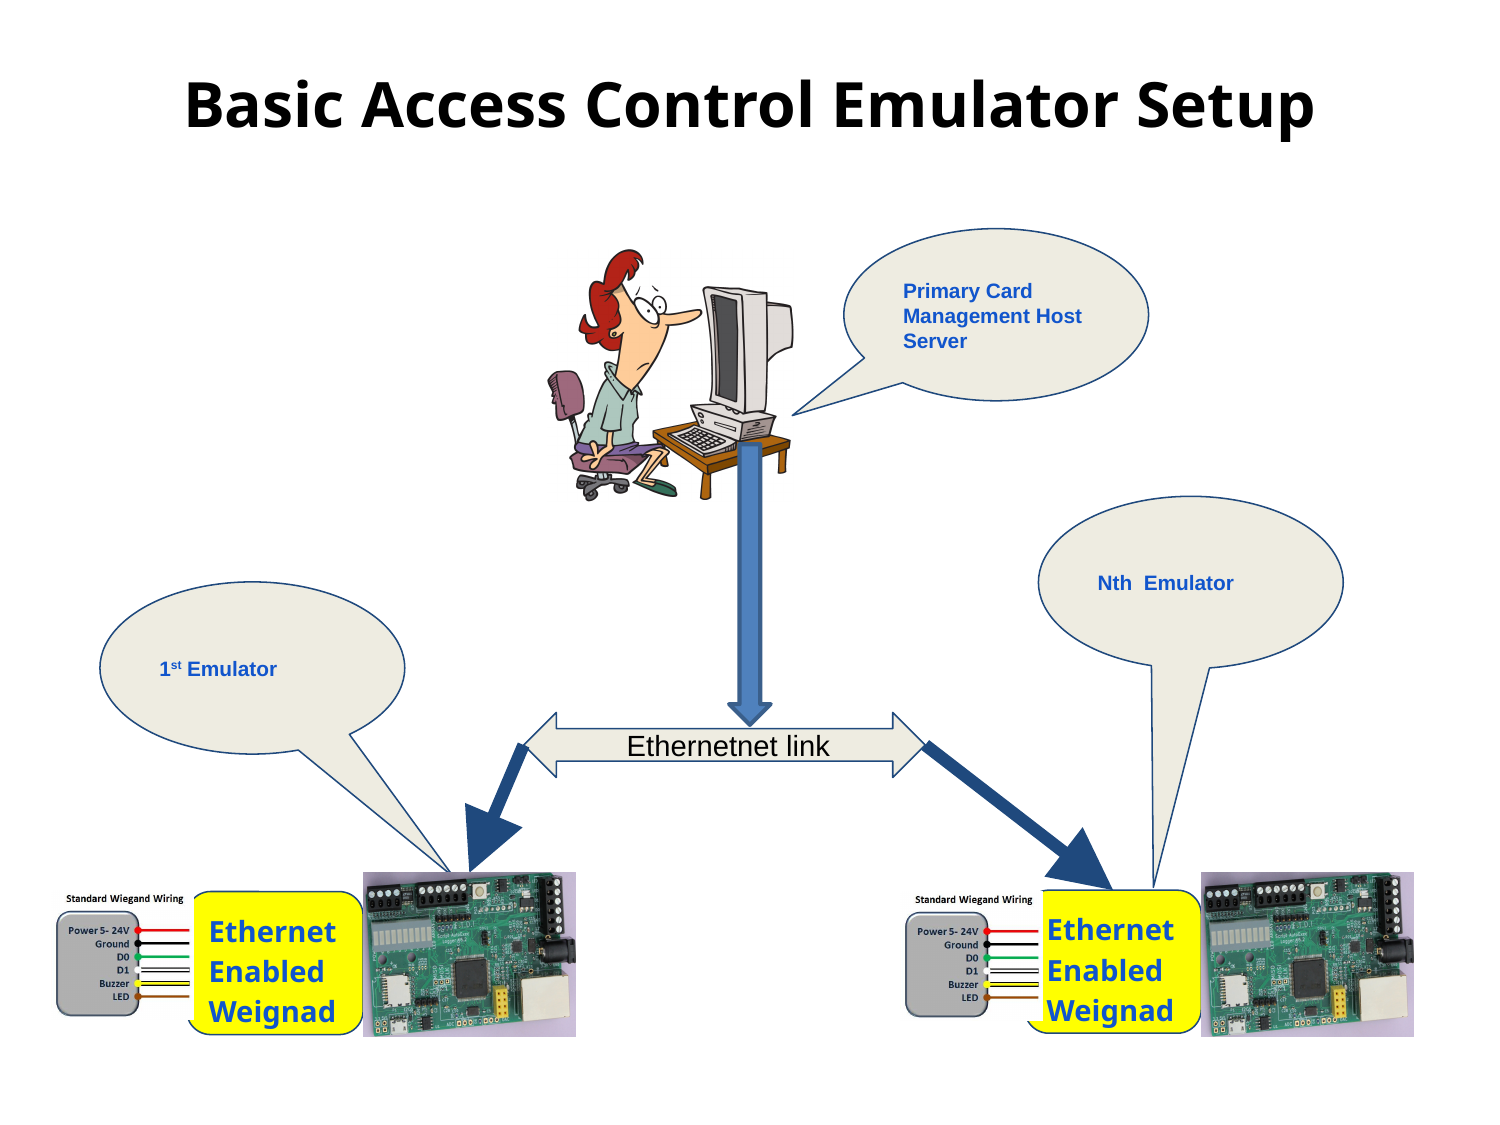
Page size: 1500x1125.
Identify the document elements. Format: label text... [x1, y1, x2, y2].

text_box Primary Card Management Host Server [799, 228, 1149, 414]
text_box Ethernet Enabled Weignad [193, 891, 357, 1035]
text_box 1st Emulator [99, 581, 450, 871]
picture [547, 249, 794, 503]
text_box Basic Access Control Emulator Setup [51, 50, 1449, 144]
text_box Ethernet Enabled Weignad [1035, 890, 1196, 1034]
picture [50, 889, 194, 1020]
picture [362, 872, 576, 1037]
text_box Ethernetnet link [524, 712, 925, 778]
text_box Nth Emulator [1038, 496, 1344, 888]
text_box [925, 744, 1114, 890]
picture [899, 891, 1043, 1021]
text_box [467, 744, 524, 871]
picture [1201, 872, 1414, 1037]
text_box [727, 511, 773, 727]
